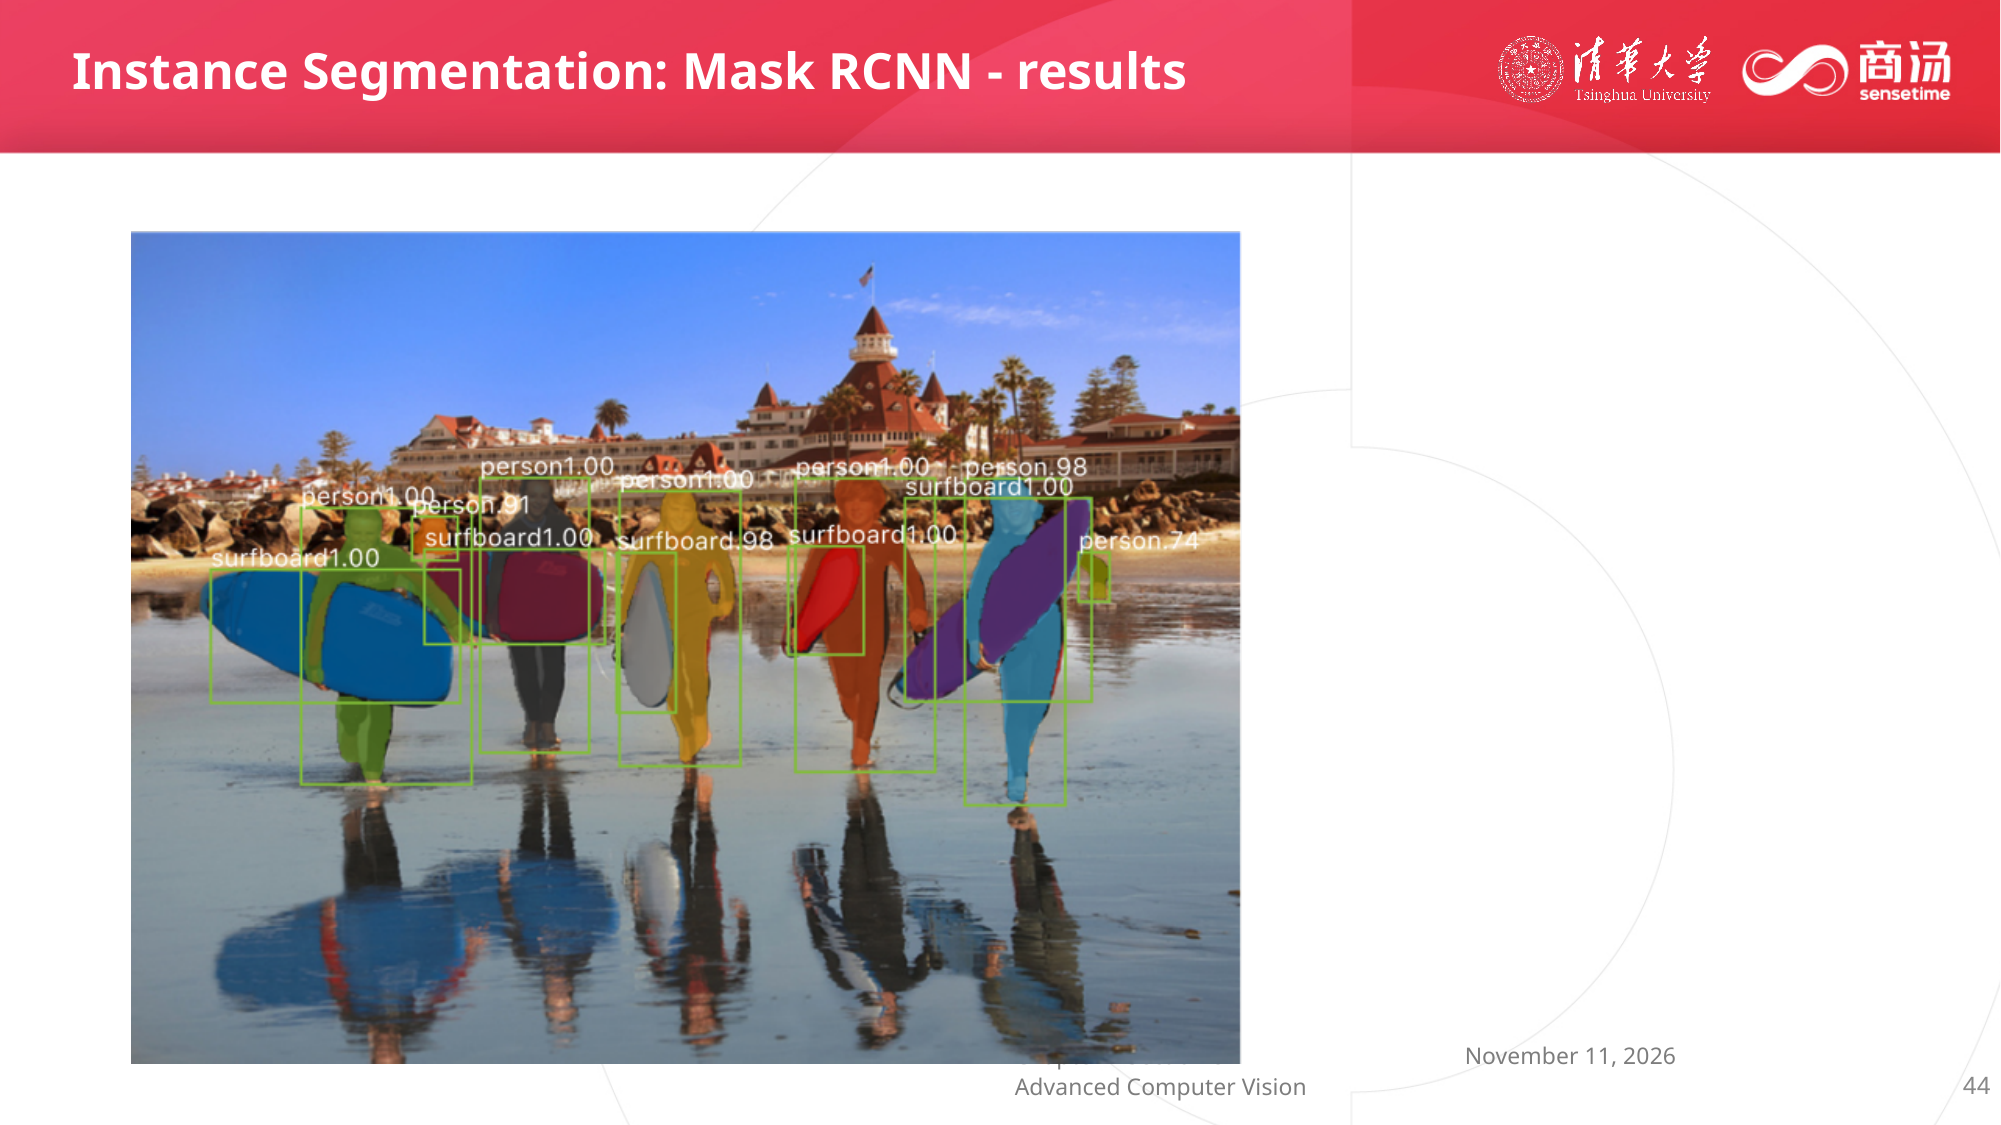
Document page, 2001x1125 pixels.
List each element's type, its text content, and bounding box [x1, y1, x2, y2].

list Instance Segmentation: Mask RCNN - results [57, 28, 1309, 110]
picture [0, 0, 2001, 1125]
slide_number 44 [1954, 1061, 2000, 1108]
